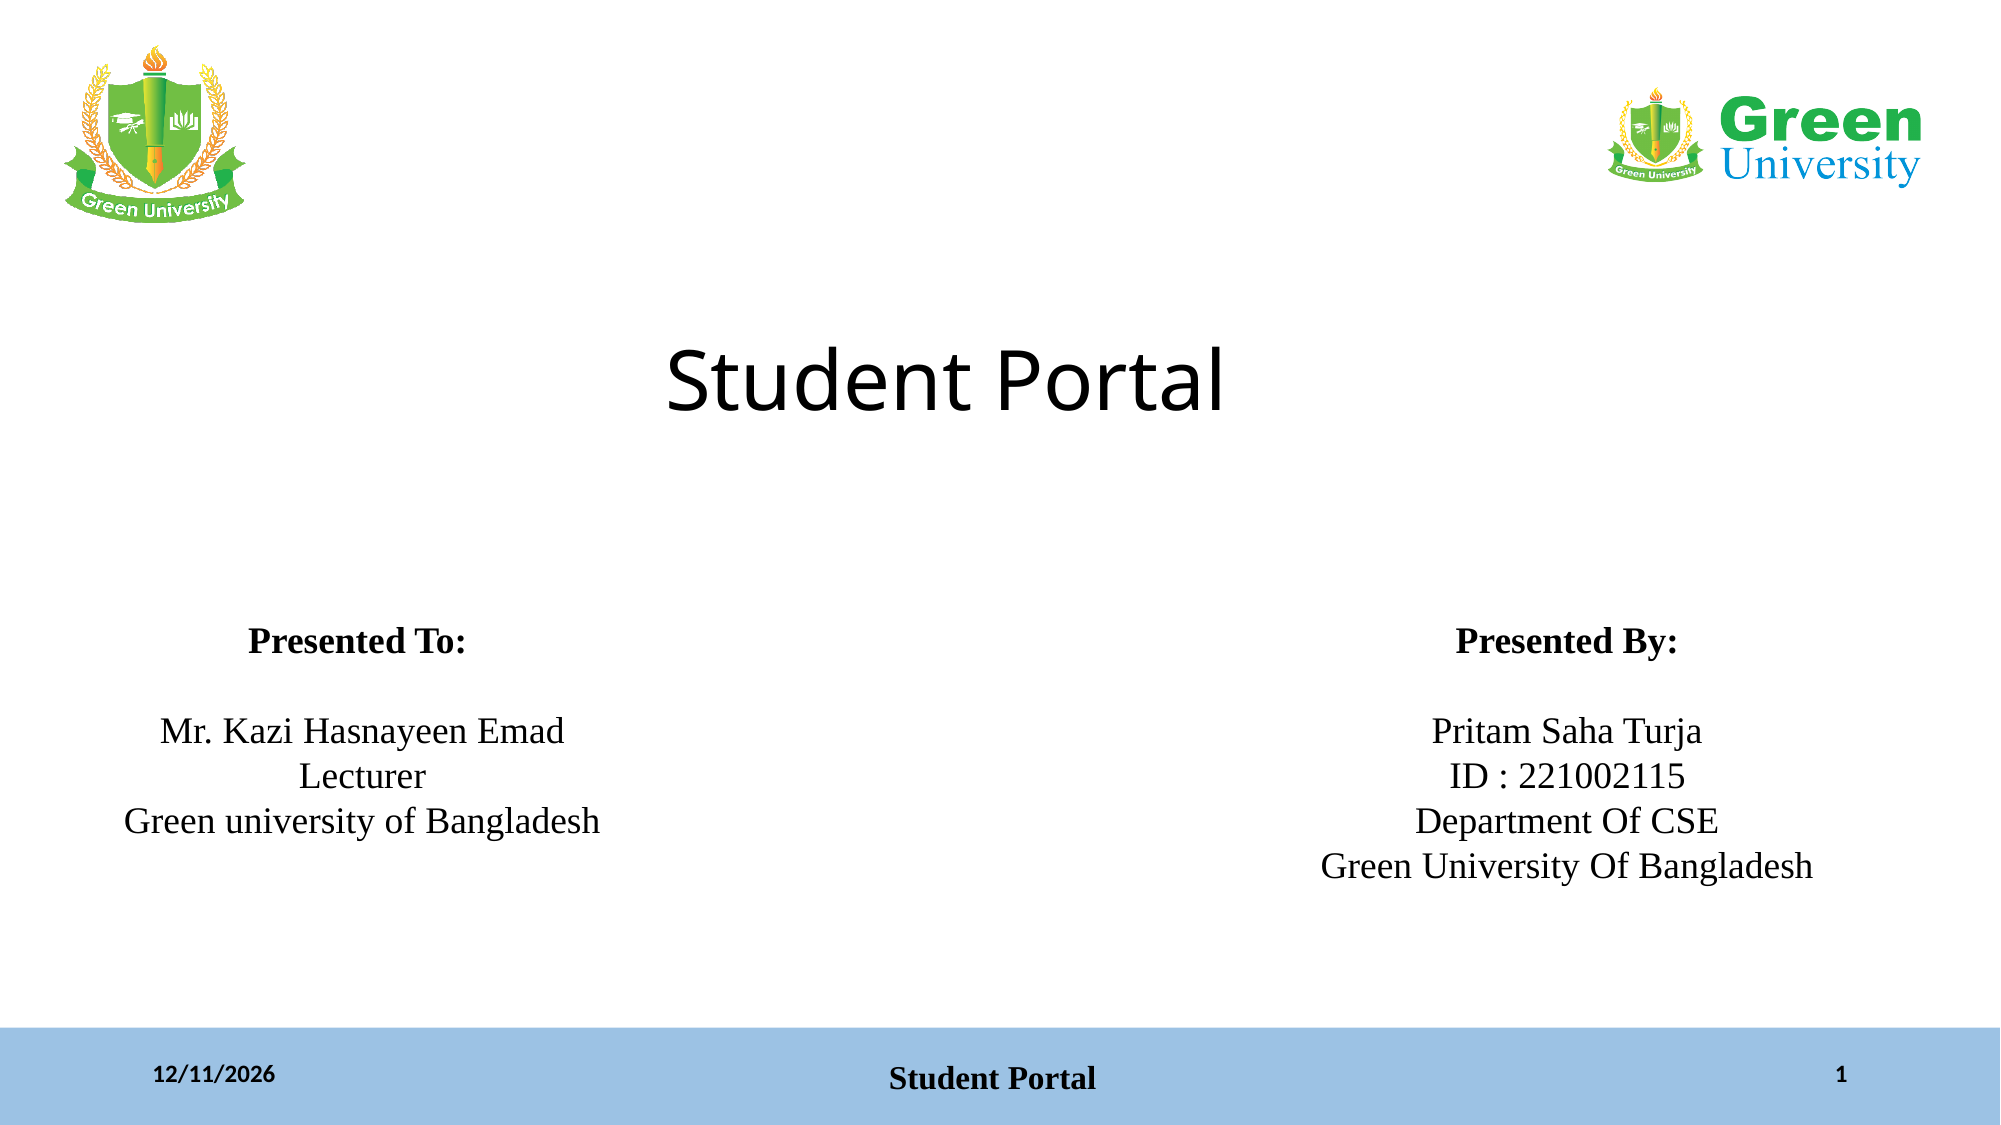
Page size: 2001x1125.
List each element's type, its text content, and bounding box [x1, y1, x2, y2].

text_box [0, 1027, 2000, 1125]
text_box Presented To: Mr. Kazi Hasnayeen Emad Lecturer Green university of Bangladesh [54, 608, 671, 939]
picture [62, 45, 246, 223]
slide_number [137, 1042, 588, 1103]
picture [1595, 75, 1932, 205]
text_box Student Portal [245, 319, 1647, 435]
slide_number 1 [1412, 1042, 1863, 1103]
text_box Student Portal [832, 1048, 1154, 1104]
text_box Presented By: Pritam Saha Turja ID : 221002115 Department Of CSE Green University Of Bangladesh [1171, 608, 1964, 939]
